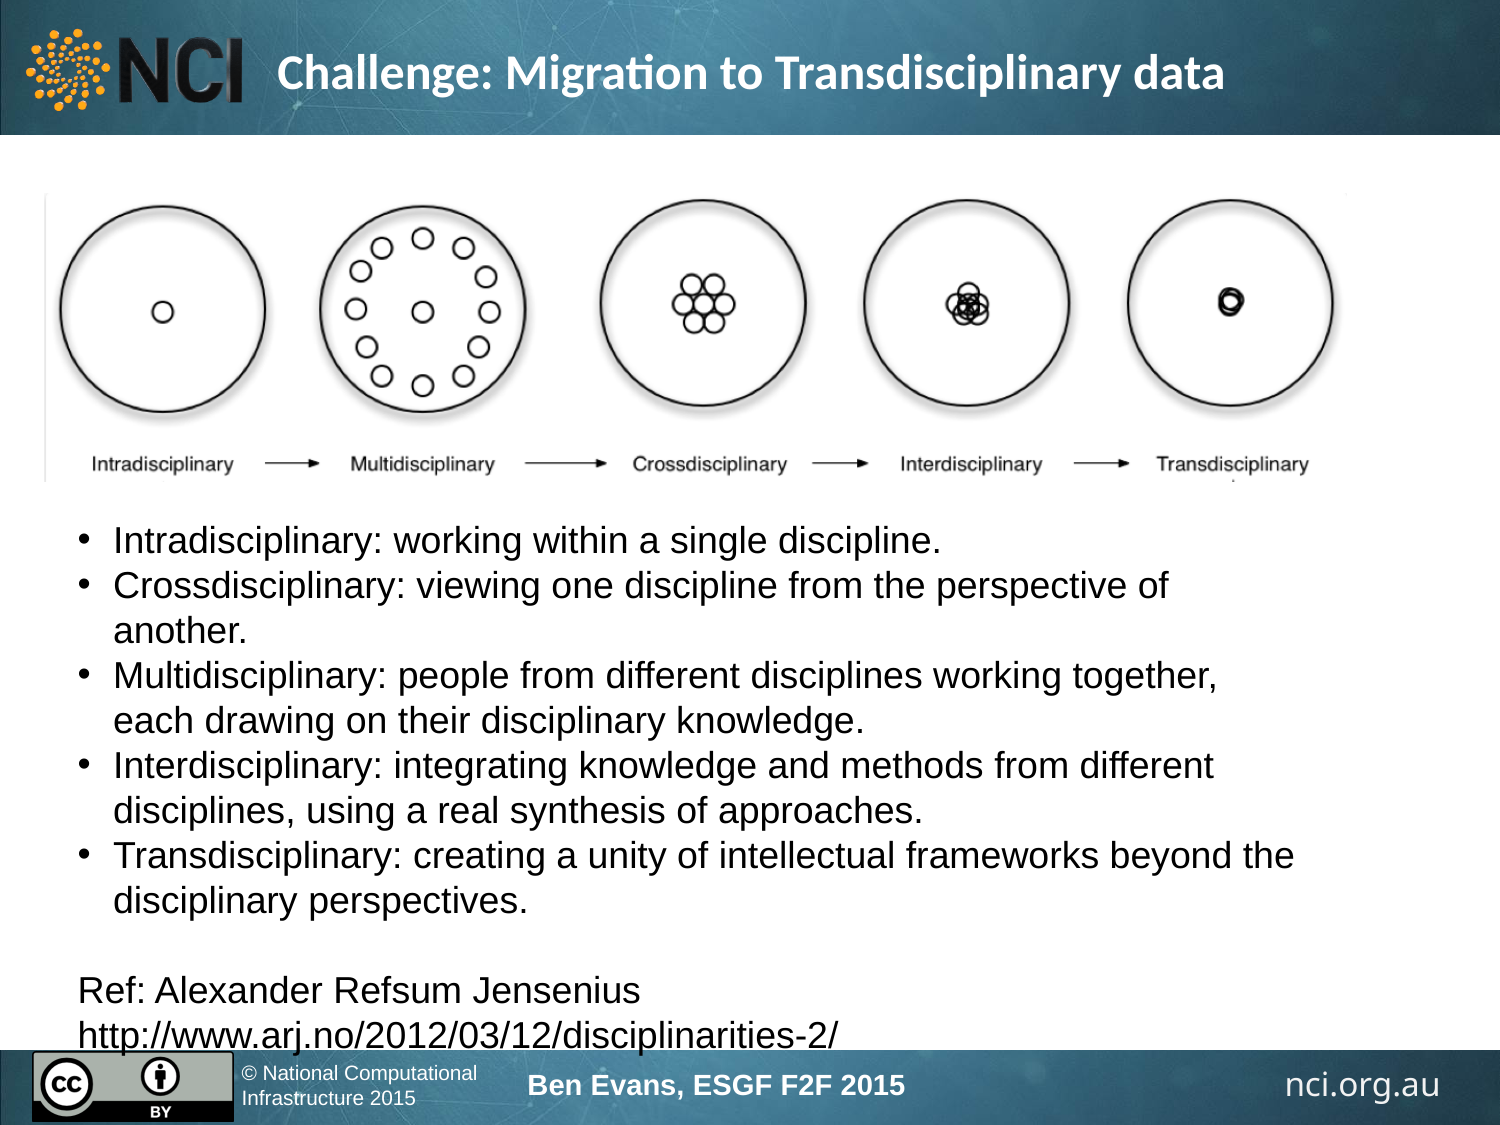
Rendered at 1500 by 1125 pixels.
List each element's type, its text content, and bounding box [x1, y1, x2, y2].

text_box Intradisciplinary: working within a single discipline. Crossdisciplinary: viewing one discipline from the perspective of another. Multidisciplinary: people from different disciplines working together, each drawing on their disciplinary knowledge. Interdisciplinary: integrating knowledge and methods from different disciplines, using a real synthesis of approaches. Transdisciplinary: creating a unity of intellectual frameworks beyond the disciplinary perspectives. Ref: Alexander Refsum Jensenius http://www.arj.no/2012/03/12/disciplinarities-2/ [63, 508, 1324, 1064]
picture [44, 193, 1348, 482]
footer Ben Evans, ESGF F2F 2015 [512, 1058, 1173, 1125]
picture [0, 0, 1500, 140]
picture [1173, 1050, 1500, 1125]
picture [0, 1050, 512, 1125]
title Challenge: Migration to Transdisciplinary data [262, 36, 1475, 104]
